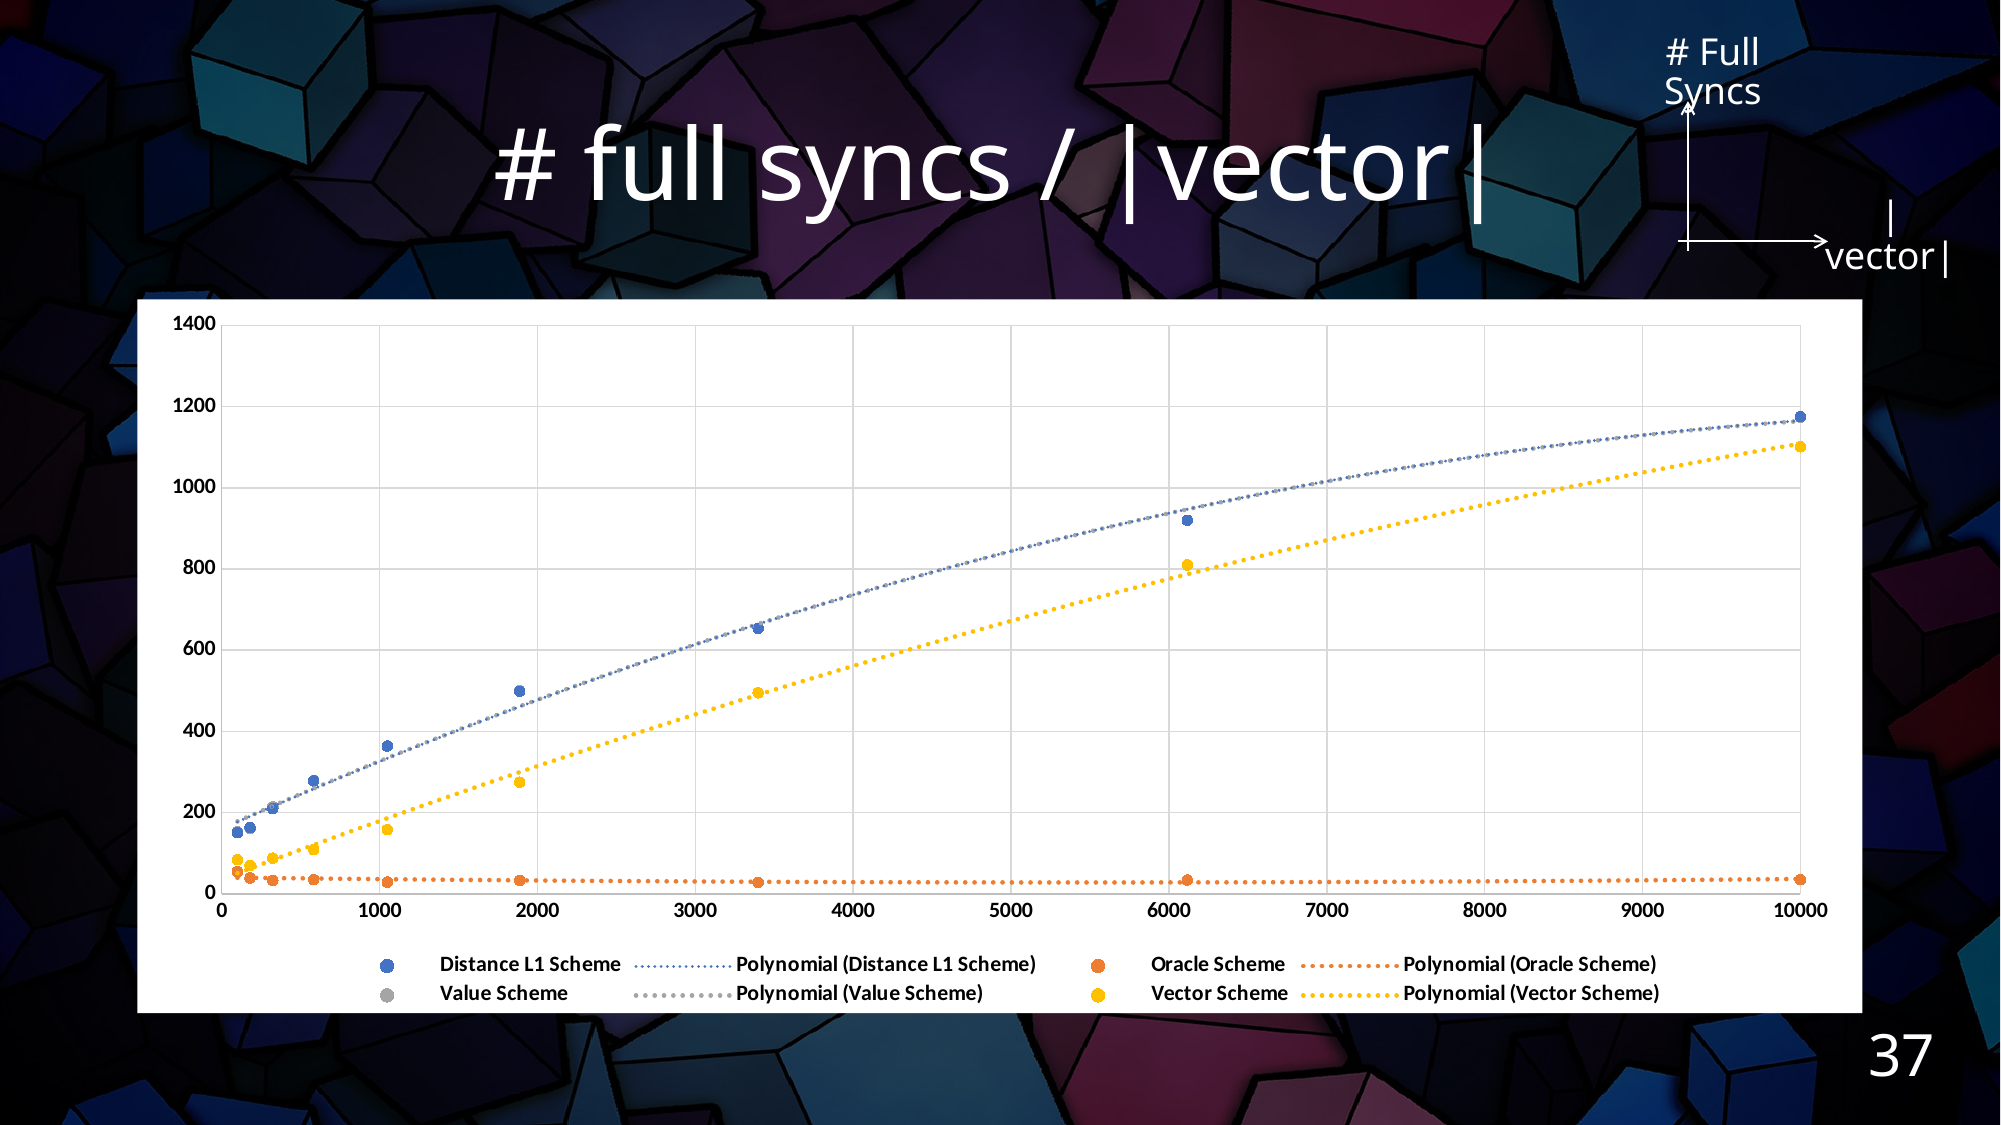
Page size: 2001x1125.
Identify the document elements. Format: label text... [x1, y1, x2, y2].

title # full syncs / |vector| [137, 59, 1597, 278]
chart [137, 299, 1863, 1014]
picture [0, 0, 2001, 1125]
slide_number 37 [1831, 1013, 1950, 1103]
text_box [1597, 25, 1978, 312]
